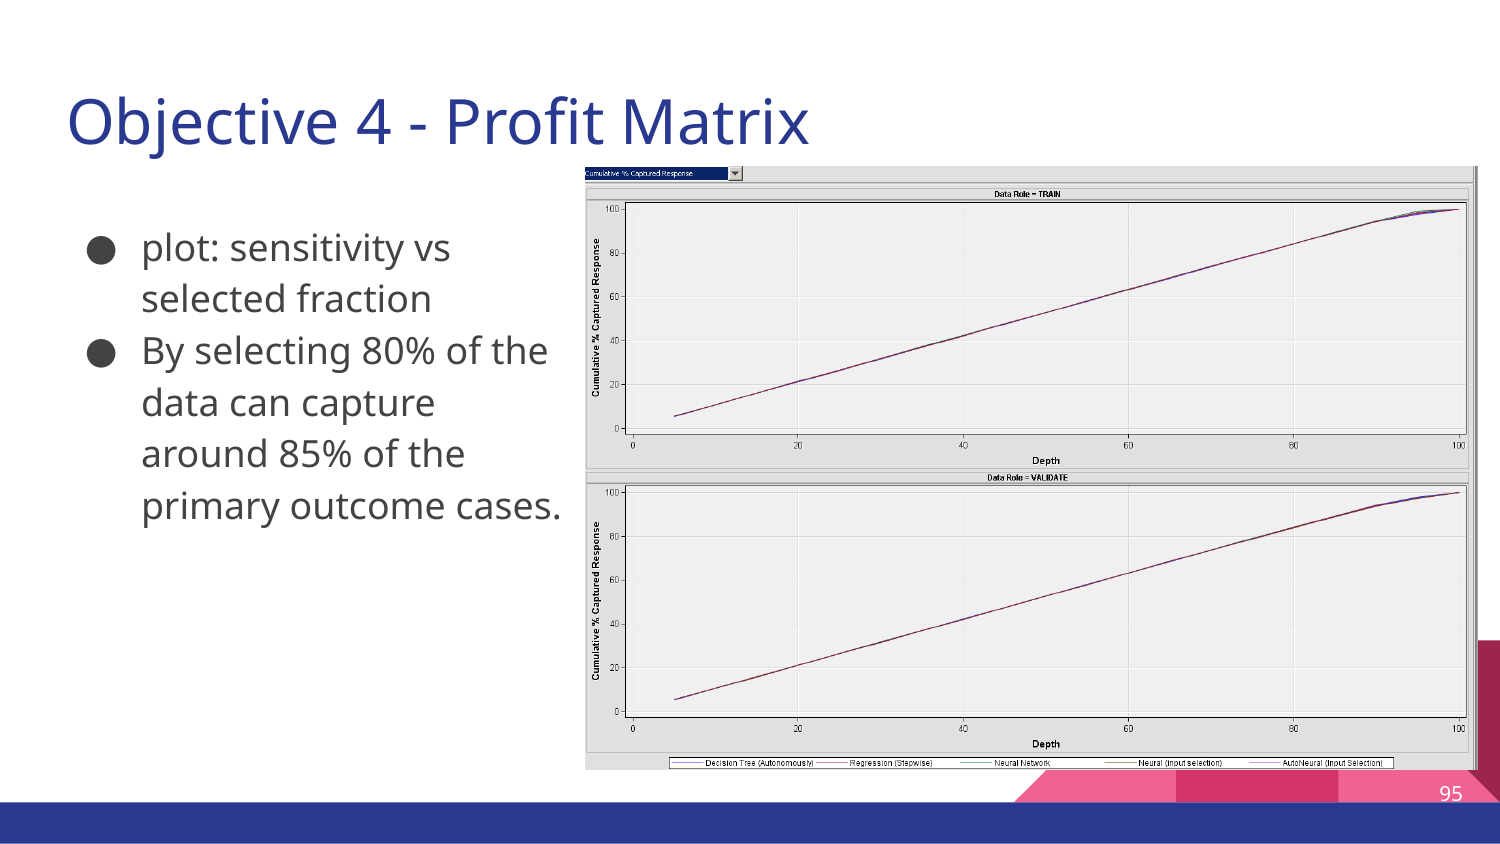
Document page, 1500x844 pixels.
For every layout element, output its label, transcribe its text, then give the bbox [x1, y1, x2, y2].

title Objective 4 - Profit Matrix [51, 67, 1449, 167]
list plot: sensitivity vs selected fraction By selecting 80% of the data can capture around 85% of the primary outcome cases. [51, 201, 580, 750]
slide_number 95 [1387, 779, 1478, 828]
picture [585, 166, 1479, 770]
